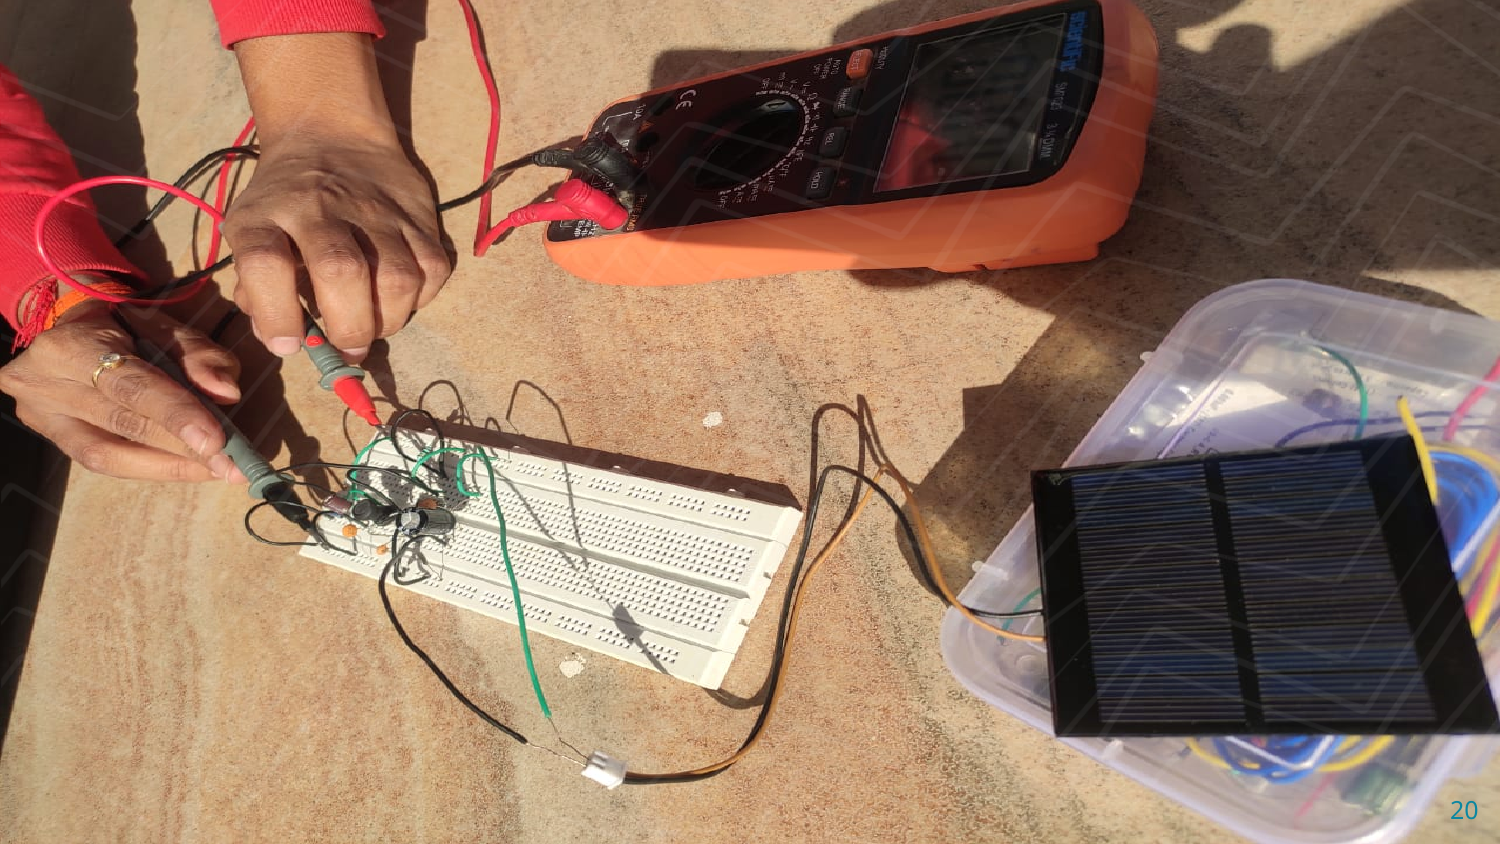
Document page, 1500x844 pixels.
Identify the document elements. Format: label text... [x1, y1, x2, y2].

slide_number 20 [1403, 779, 1494, 844]
picture [0, 0, 1500, 844]
